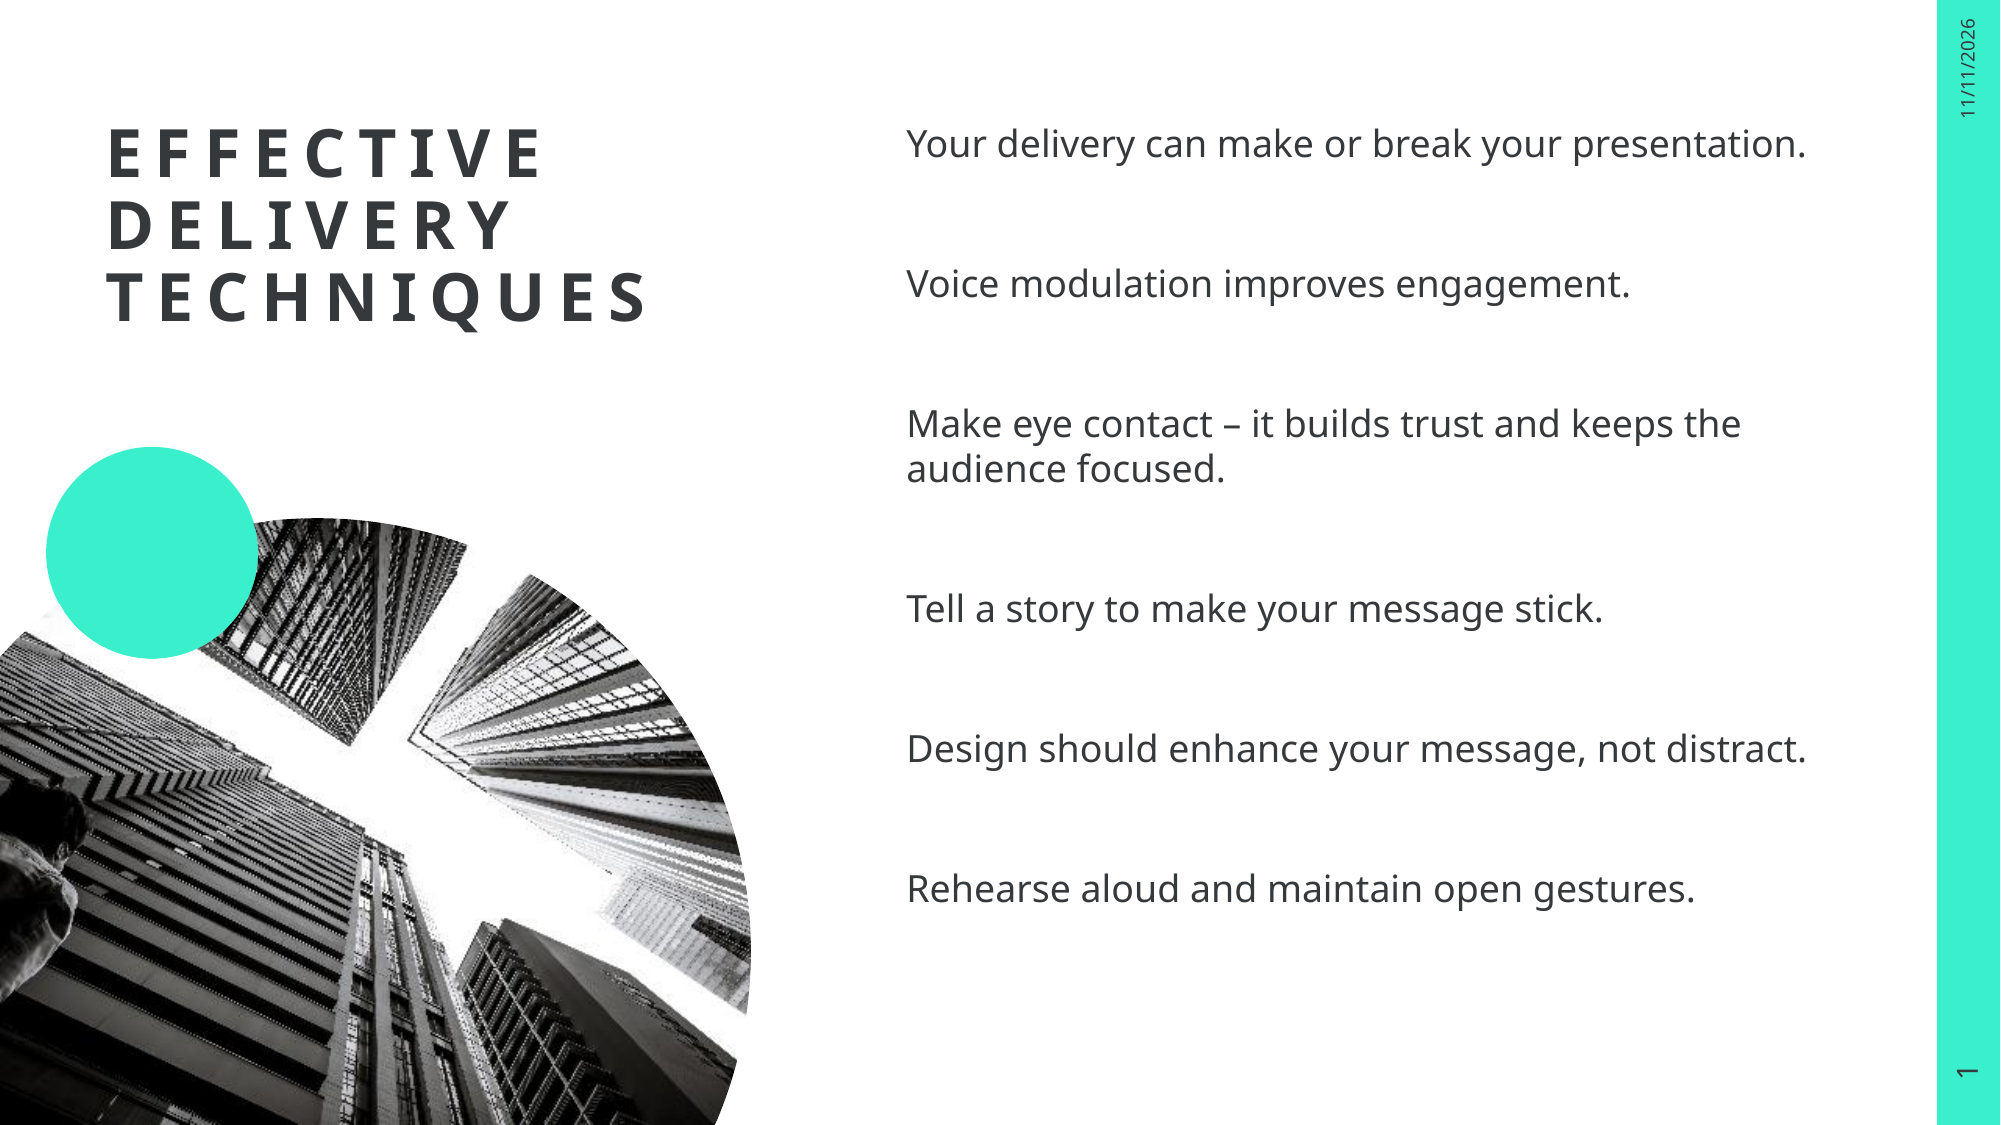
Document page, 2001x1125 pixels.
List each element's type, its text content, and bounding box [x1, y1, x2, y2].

slide_number 1 [1937, 1019, 2000, 1125]
list Your delivery can make or break your presentation. Voice modulation improves engagement. Make eye contact – it builds trust and keeps the audience focused. Tell a story to make your message stick. Design should enhance your message, not distract. Rehearse aloud and maintain open gestures. [891, 104, 1841, 1020]
title Effective delivery techniques [90, 104, 799, 447]
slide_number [1937, 0, 2000, 139]
picture [0, 518, 751, 1125]
